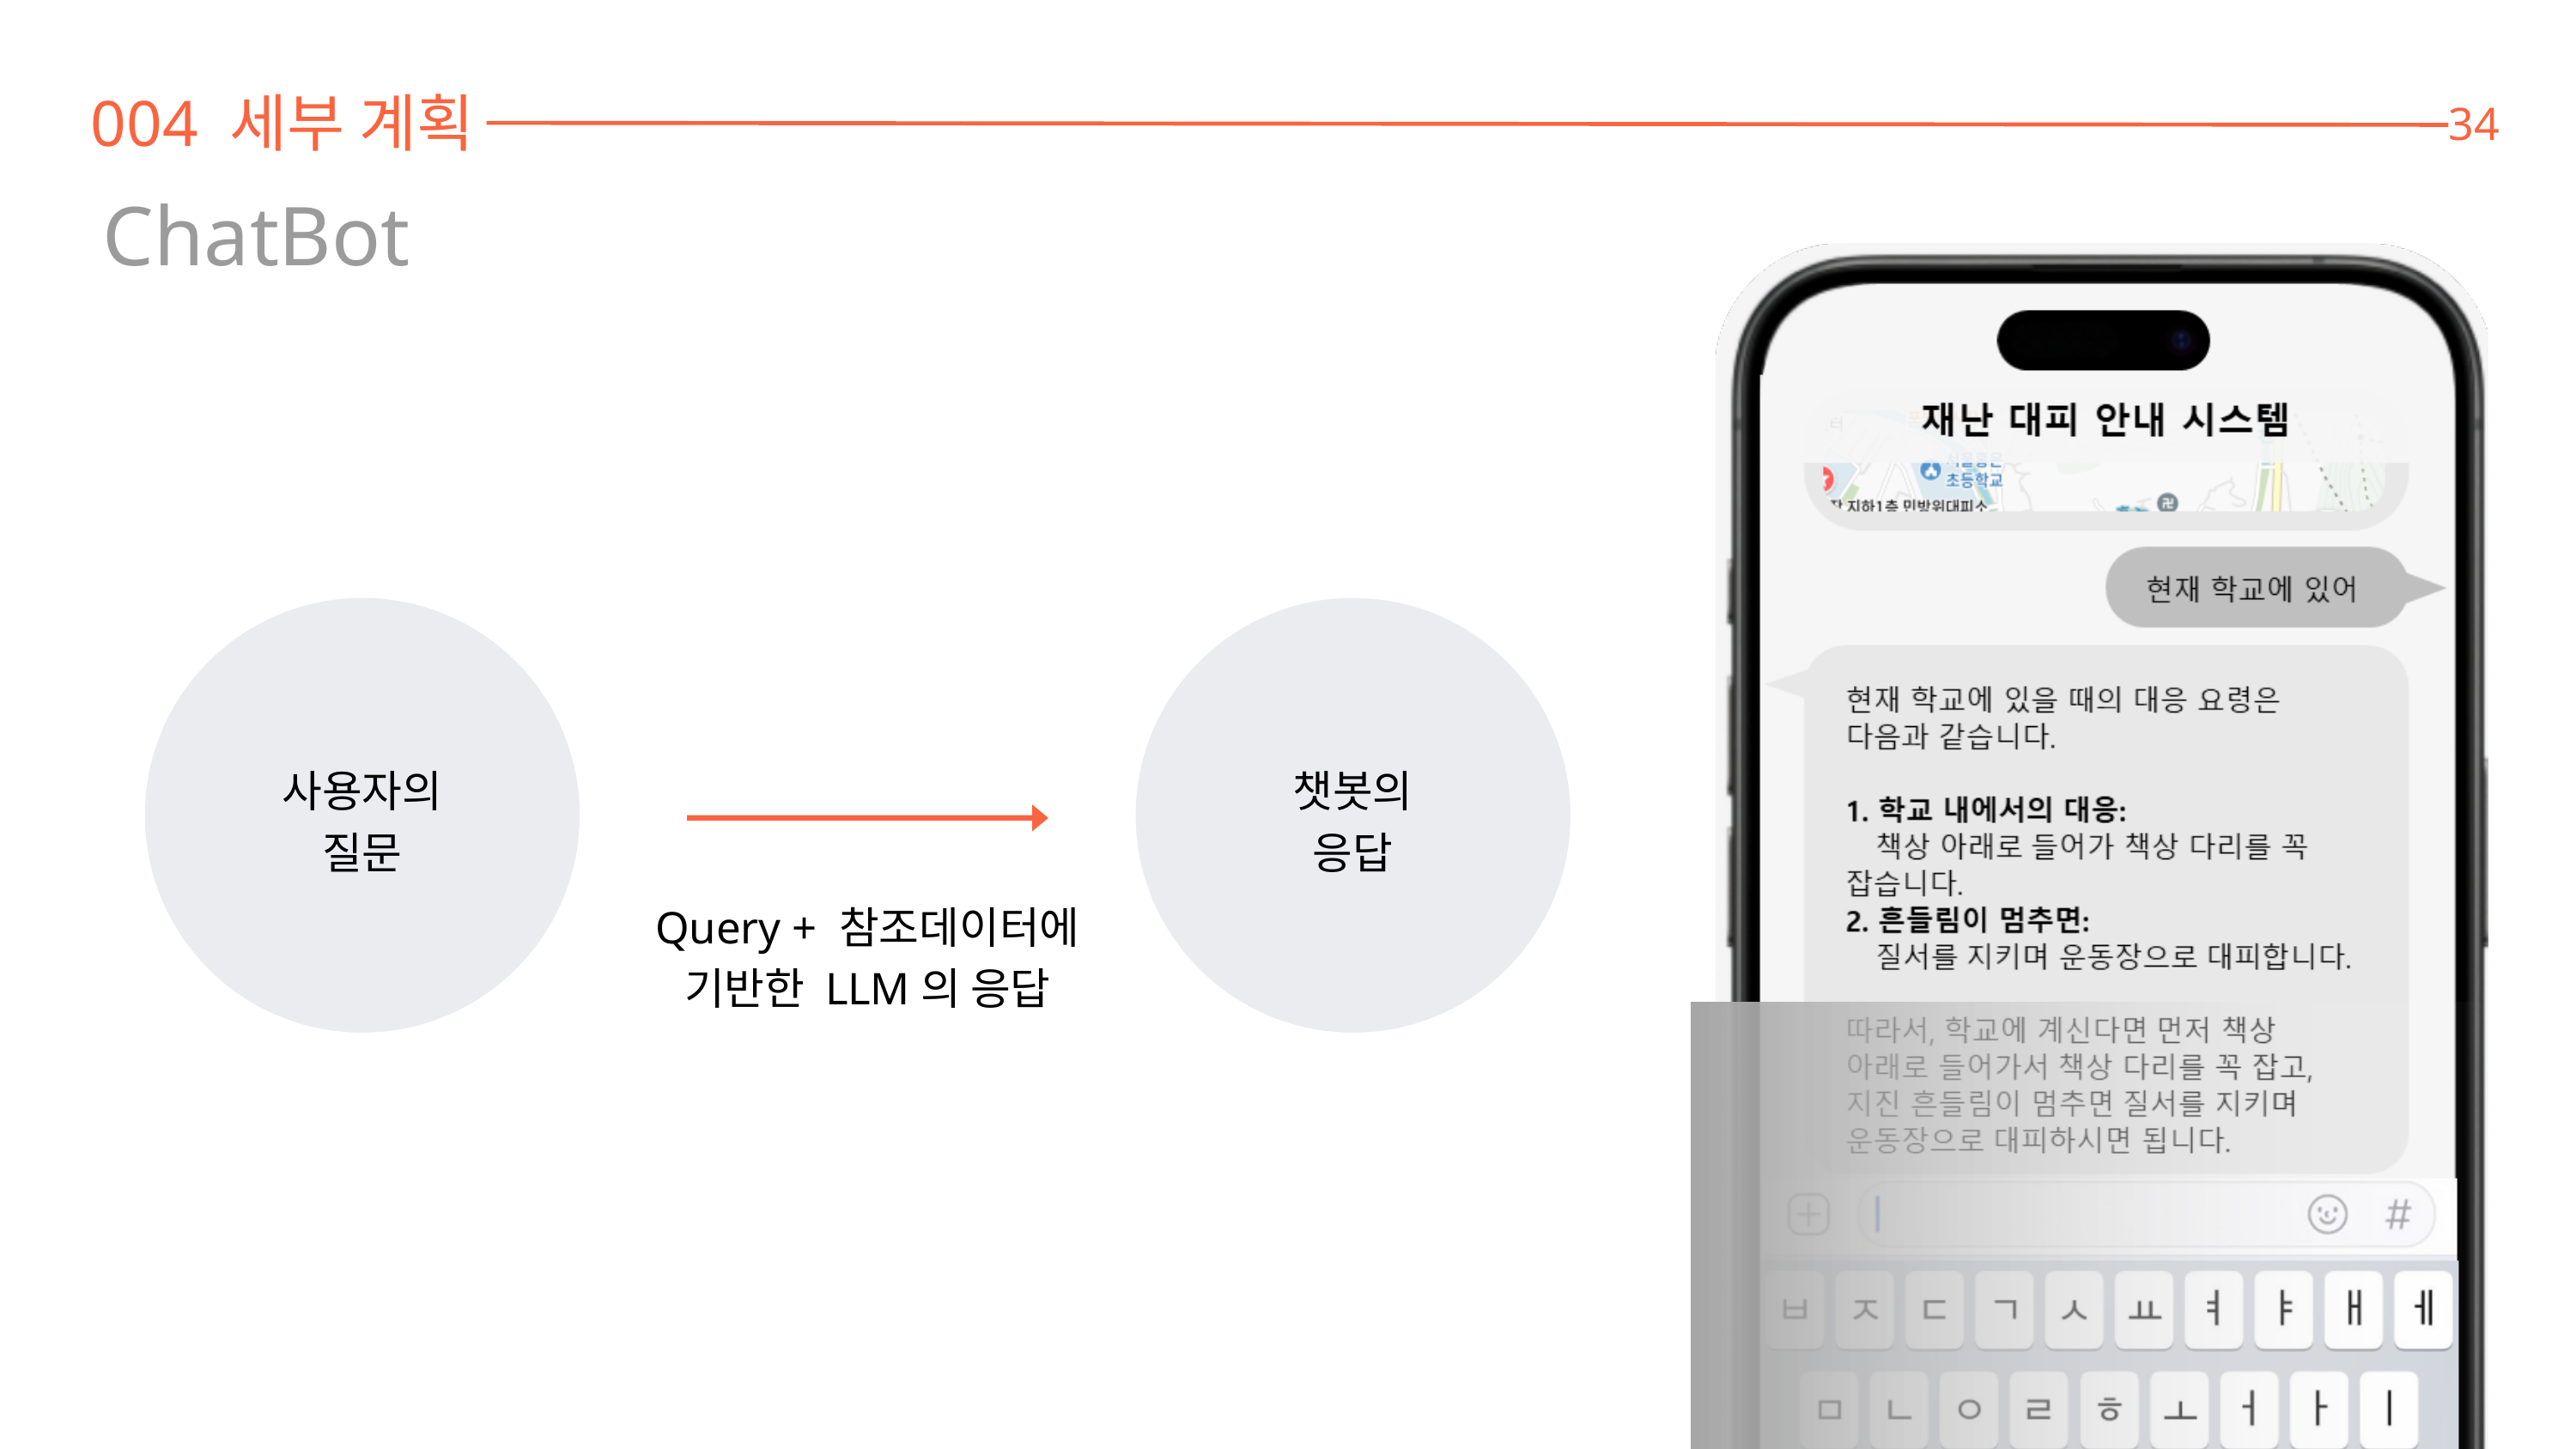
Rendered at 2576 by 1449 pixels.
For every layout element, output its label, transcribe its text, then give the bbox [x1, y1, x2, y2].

text_box 004 세부 계획 [90, 89, 487, 159]
text_box [687, 809, 1048, 828]
text_box 34 [2448, 100, 2529, 149]
text_box ChatBot [90, 167, 422, 282]
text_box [1690, 1002, 2489, 1449]
text_box Query + 참조데이터에 기반한 LLM의 응답 [583, 891, 1131, 1014]
text_box [1715, 243, 2488, 1001]
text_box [144, 597, 580, 1034]
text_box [1135, 597, 1571, 1034]
